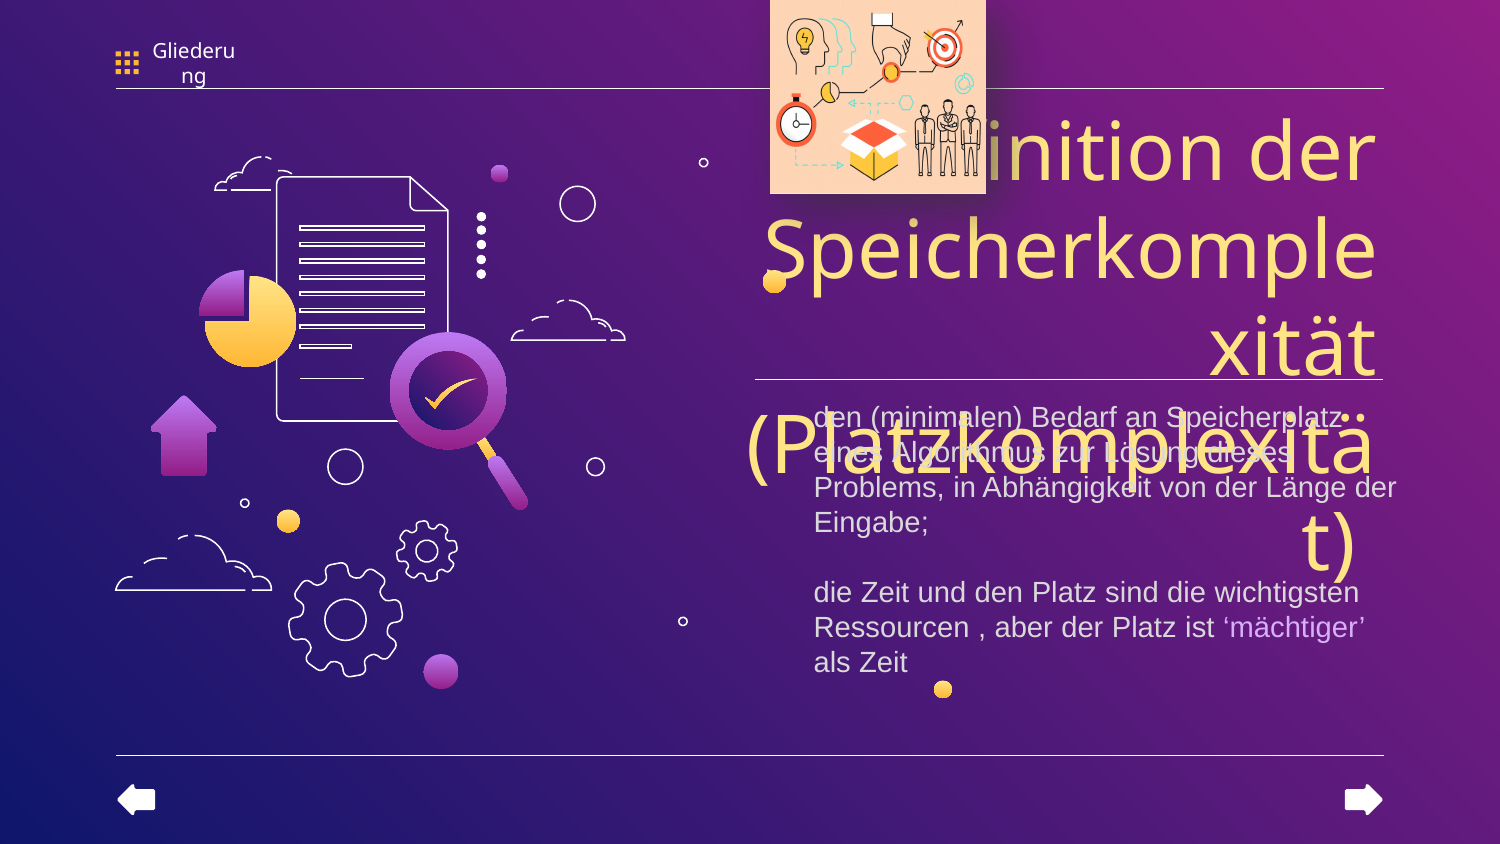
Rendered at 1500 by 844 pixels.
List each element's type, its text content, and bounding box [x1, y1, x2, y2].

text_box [115, 156, 626, 699]
text_box [117, 784, 156, 816]
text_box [115, 50, 139, 75]
text_box [934, 680, 952, 699]
text_box [109, 45, 145, 81]
picture [770, 0, 986, 194]
text_box [1344, 784, 1383, 816]
subtitle den (minimalen) Bedarf an Speicherplatz eines Algorithmus zur Lösung dieses Problems, in Abhängigkeit von der Länge der Eingabe; die Zeit und den Platz sind die wichtigsten Ressourcen , aber der Platz ist ‘mächtiger’ als Zeit [751, 383, 1416, 690]
title Definition der Speicherkomplexität (Platzkomplexität) [728, 84, 1392, 370]
text_box Gliederung [151, 45, 237, 81]
text_box [762, 269, 786, 293]
